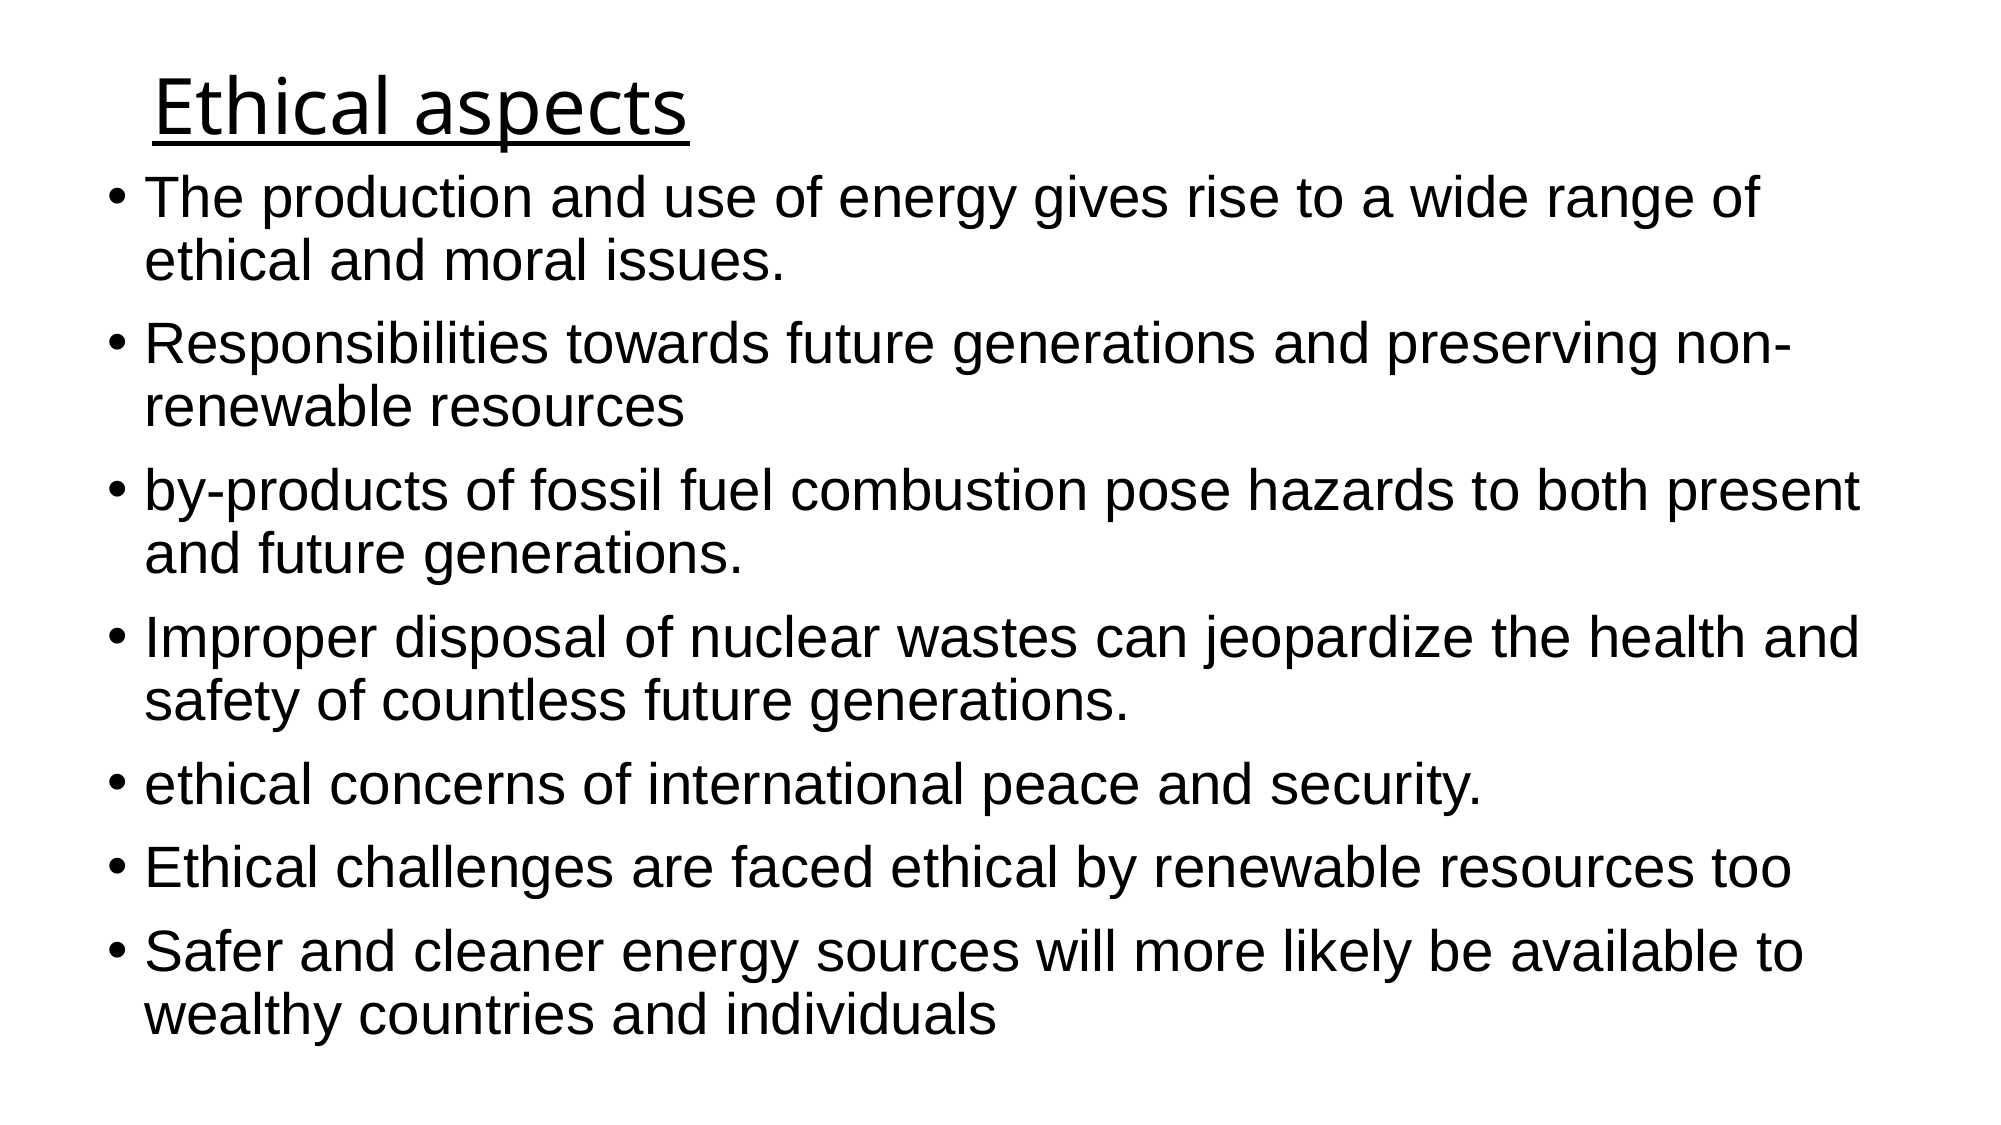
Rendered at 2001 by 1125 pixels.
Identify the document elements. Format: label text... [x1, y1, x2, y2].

title Ethical aspects [137, 59, 1146, 159]
list The production and use of energy gives rise to a wide range of ethical and moral issues. Responsibilities towards future generations and preserving non-renewable resources by-products of fossil fuel combustion pose hazards to both present and future generations. Improper disposal of nuclear wastes can jeopardize the health and safety of countless future generations. ethical concerns of international peace and security. Ethical challenges are faced ethical by renewable resources too Safer and cleaner energy sources will more likely be available to wealthy countries and individuals [92, 159, 1936, 1082]
